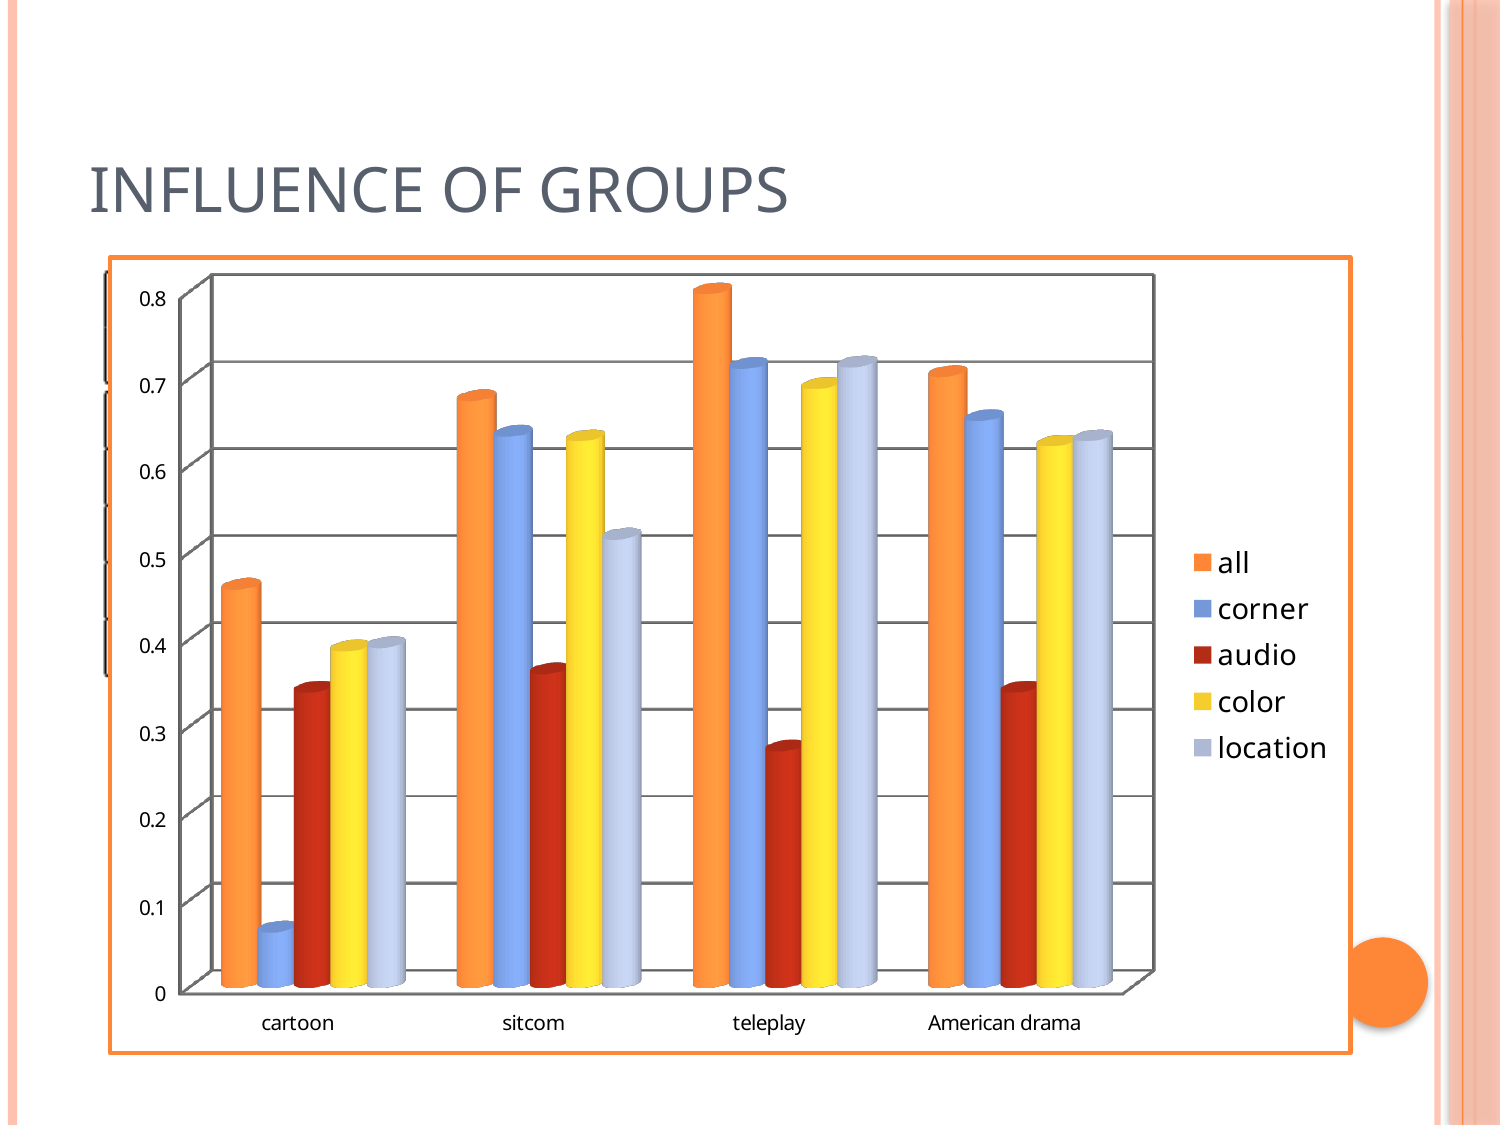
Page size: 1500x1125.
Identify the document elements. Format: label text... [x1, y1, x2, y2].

chart [107, 254, 1353, 1056]
picture [87, 254, 107, 683]
title Influence of groups [75, 45, 1300, 233]
